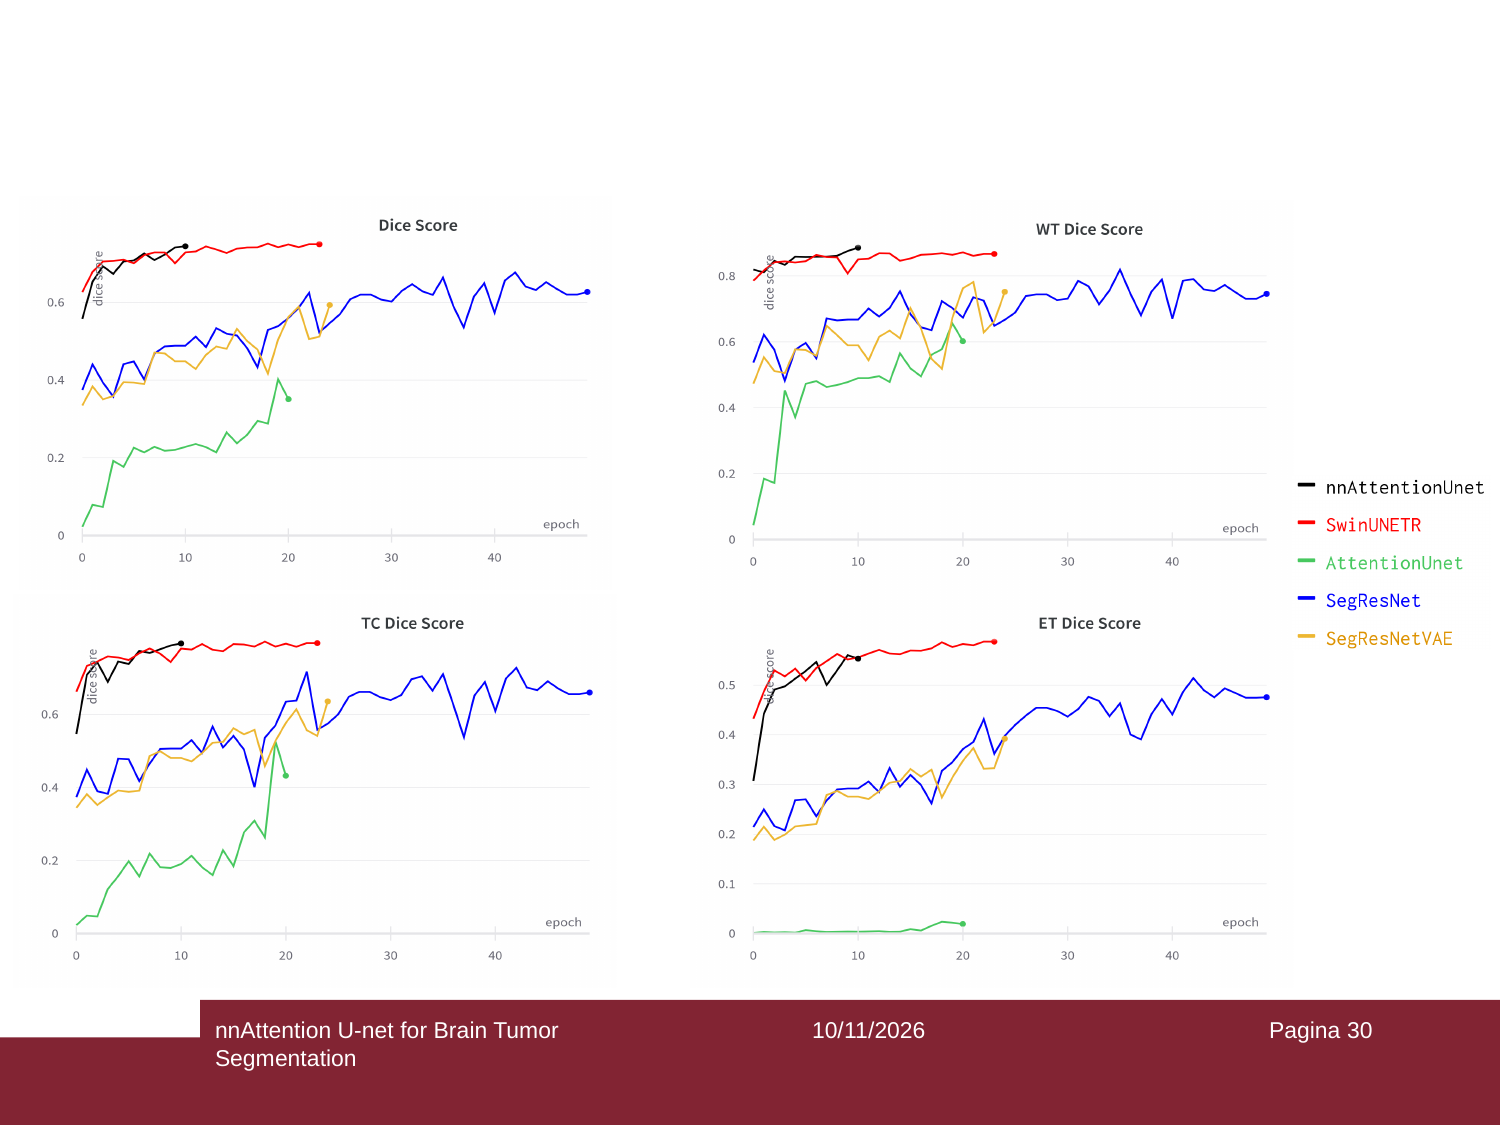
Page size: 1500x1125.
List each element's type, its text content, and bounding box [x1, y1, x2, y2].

picture [1291, 475, 1491, 650]
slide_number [712, 1008, 1025, 1084]
slide_number Pagina 30 [1074, 1008, 1388, 1084]
footer nnAttention U-net for Brain Tumor Segmentation [200, 1008, 675, 1084]
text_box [13, 196, 1294, 988]
